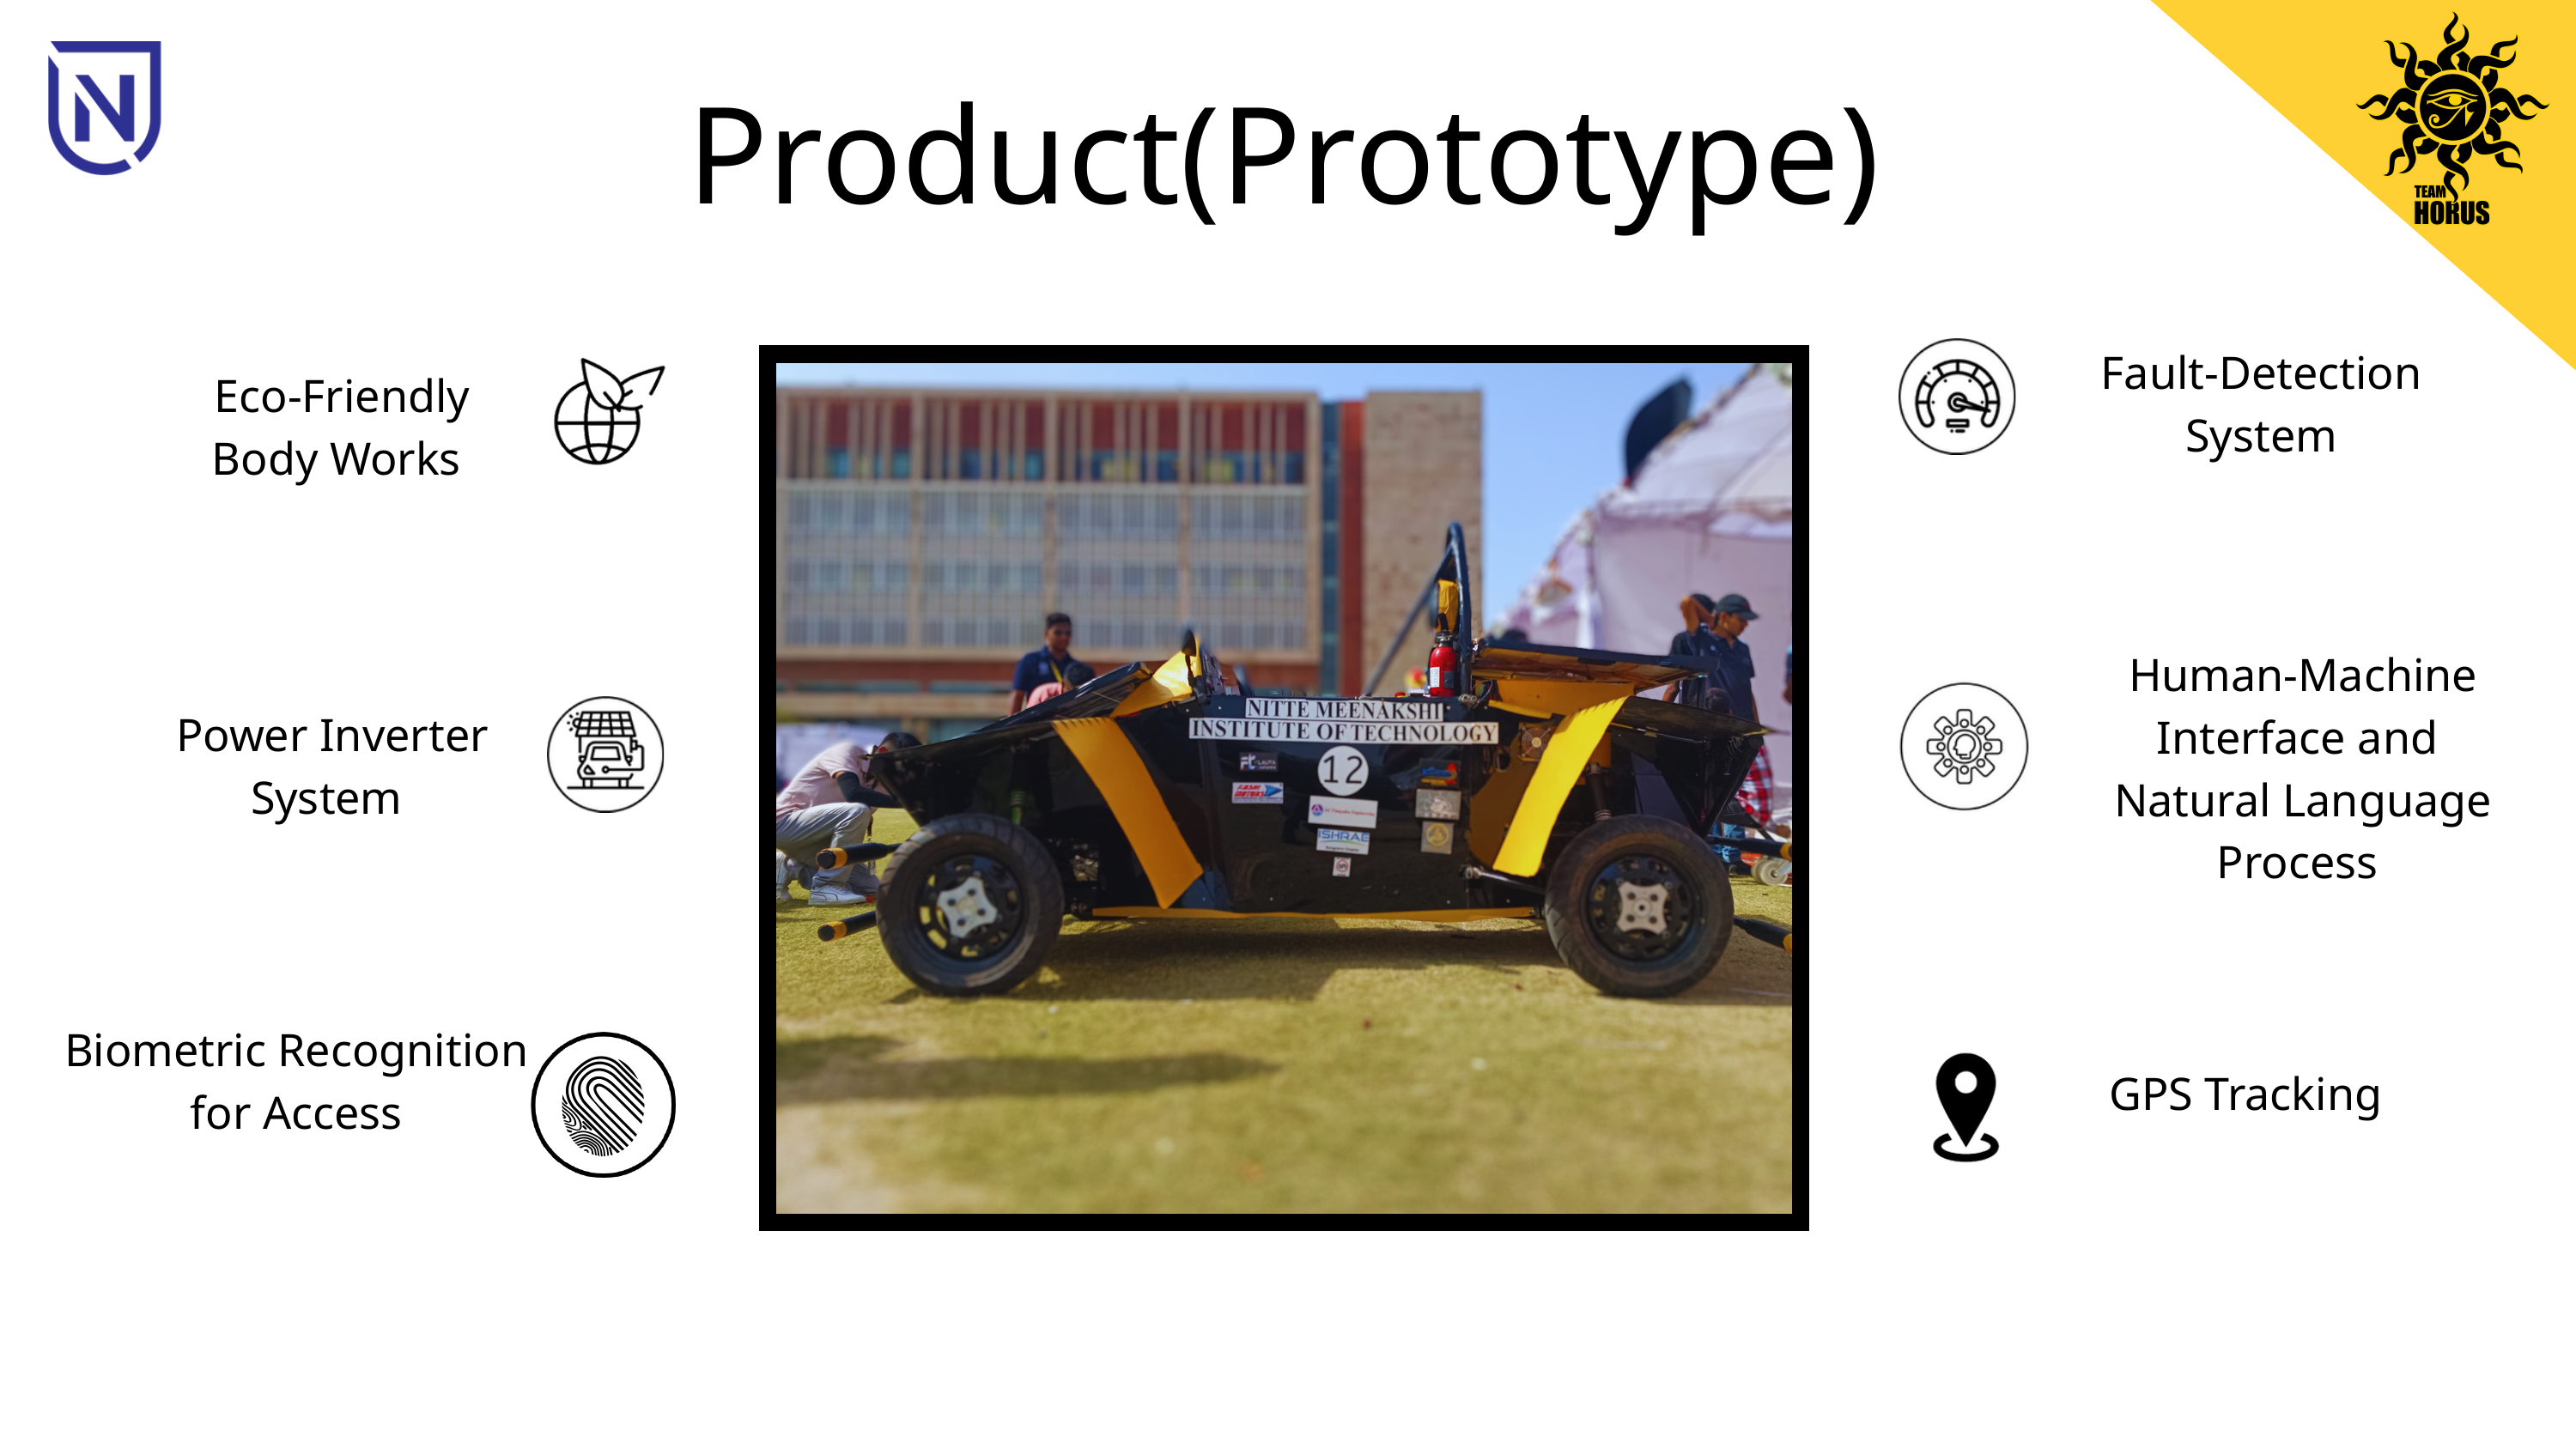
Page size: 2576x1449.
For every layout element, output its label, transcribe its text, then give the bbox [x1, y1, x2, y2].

text_box Product(Prototype) [638, 42, 1930, 231]
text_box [1898, 338, 2462, 455]
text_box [1847, 1040, 2462, 1175]
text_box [144, 696, 665, 817]
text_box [62, 1016, 677, 1194]
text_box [1875, 641, 2527, 880]
text_box [881, 1223, 1686, 1290]
text_box [767, 354, 1801, 1223]
text_box [48, 41, 170, 177]
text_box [173, 319, 721, 560]
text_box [2110, 0, 2576, 968]
